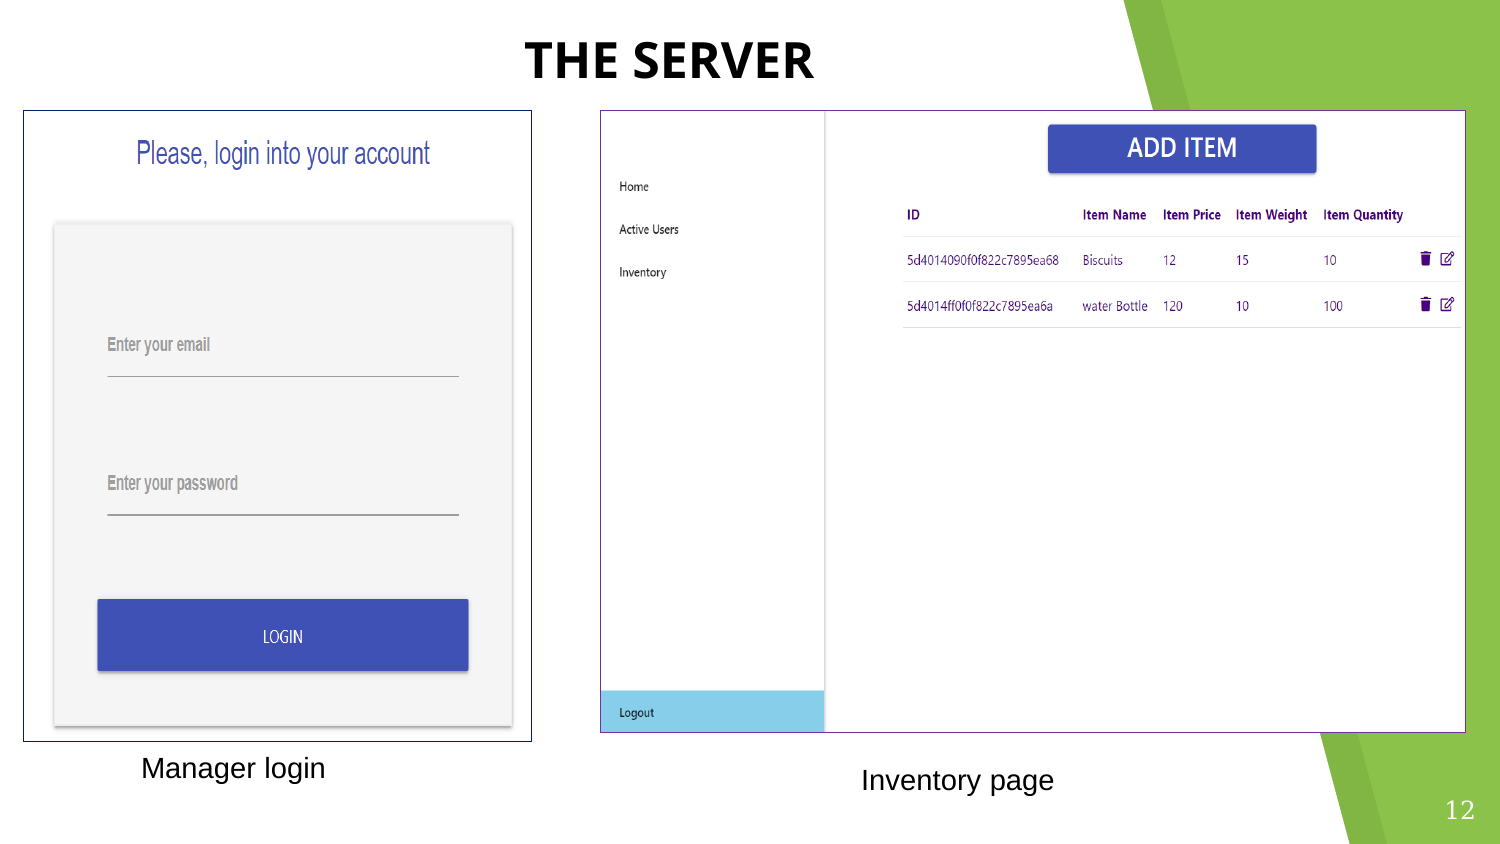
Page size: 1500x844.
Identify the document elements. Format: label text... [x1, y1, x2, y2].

text_box Manager login [76, 750, 416, 792]
text_box THE SERVER [286, 21, 919, 97]
picture [599, 110, 1467, 734]
slide_number 12 [1401, 779, 1492, 844]
text_box Inventory page [846, 753, 1275, 804]
picture [22, 110, 532, 742]
